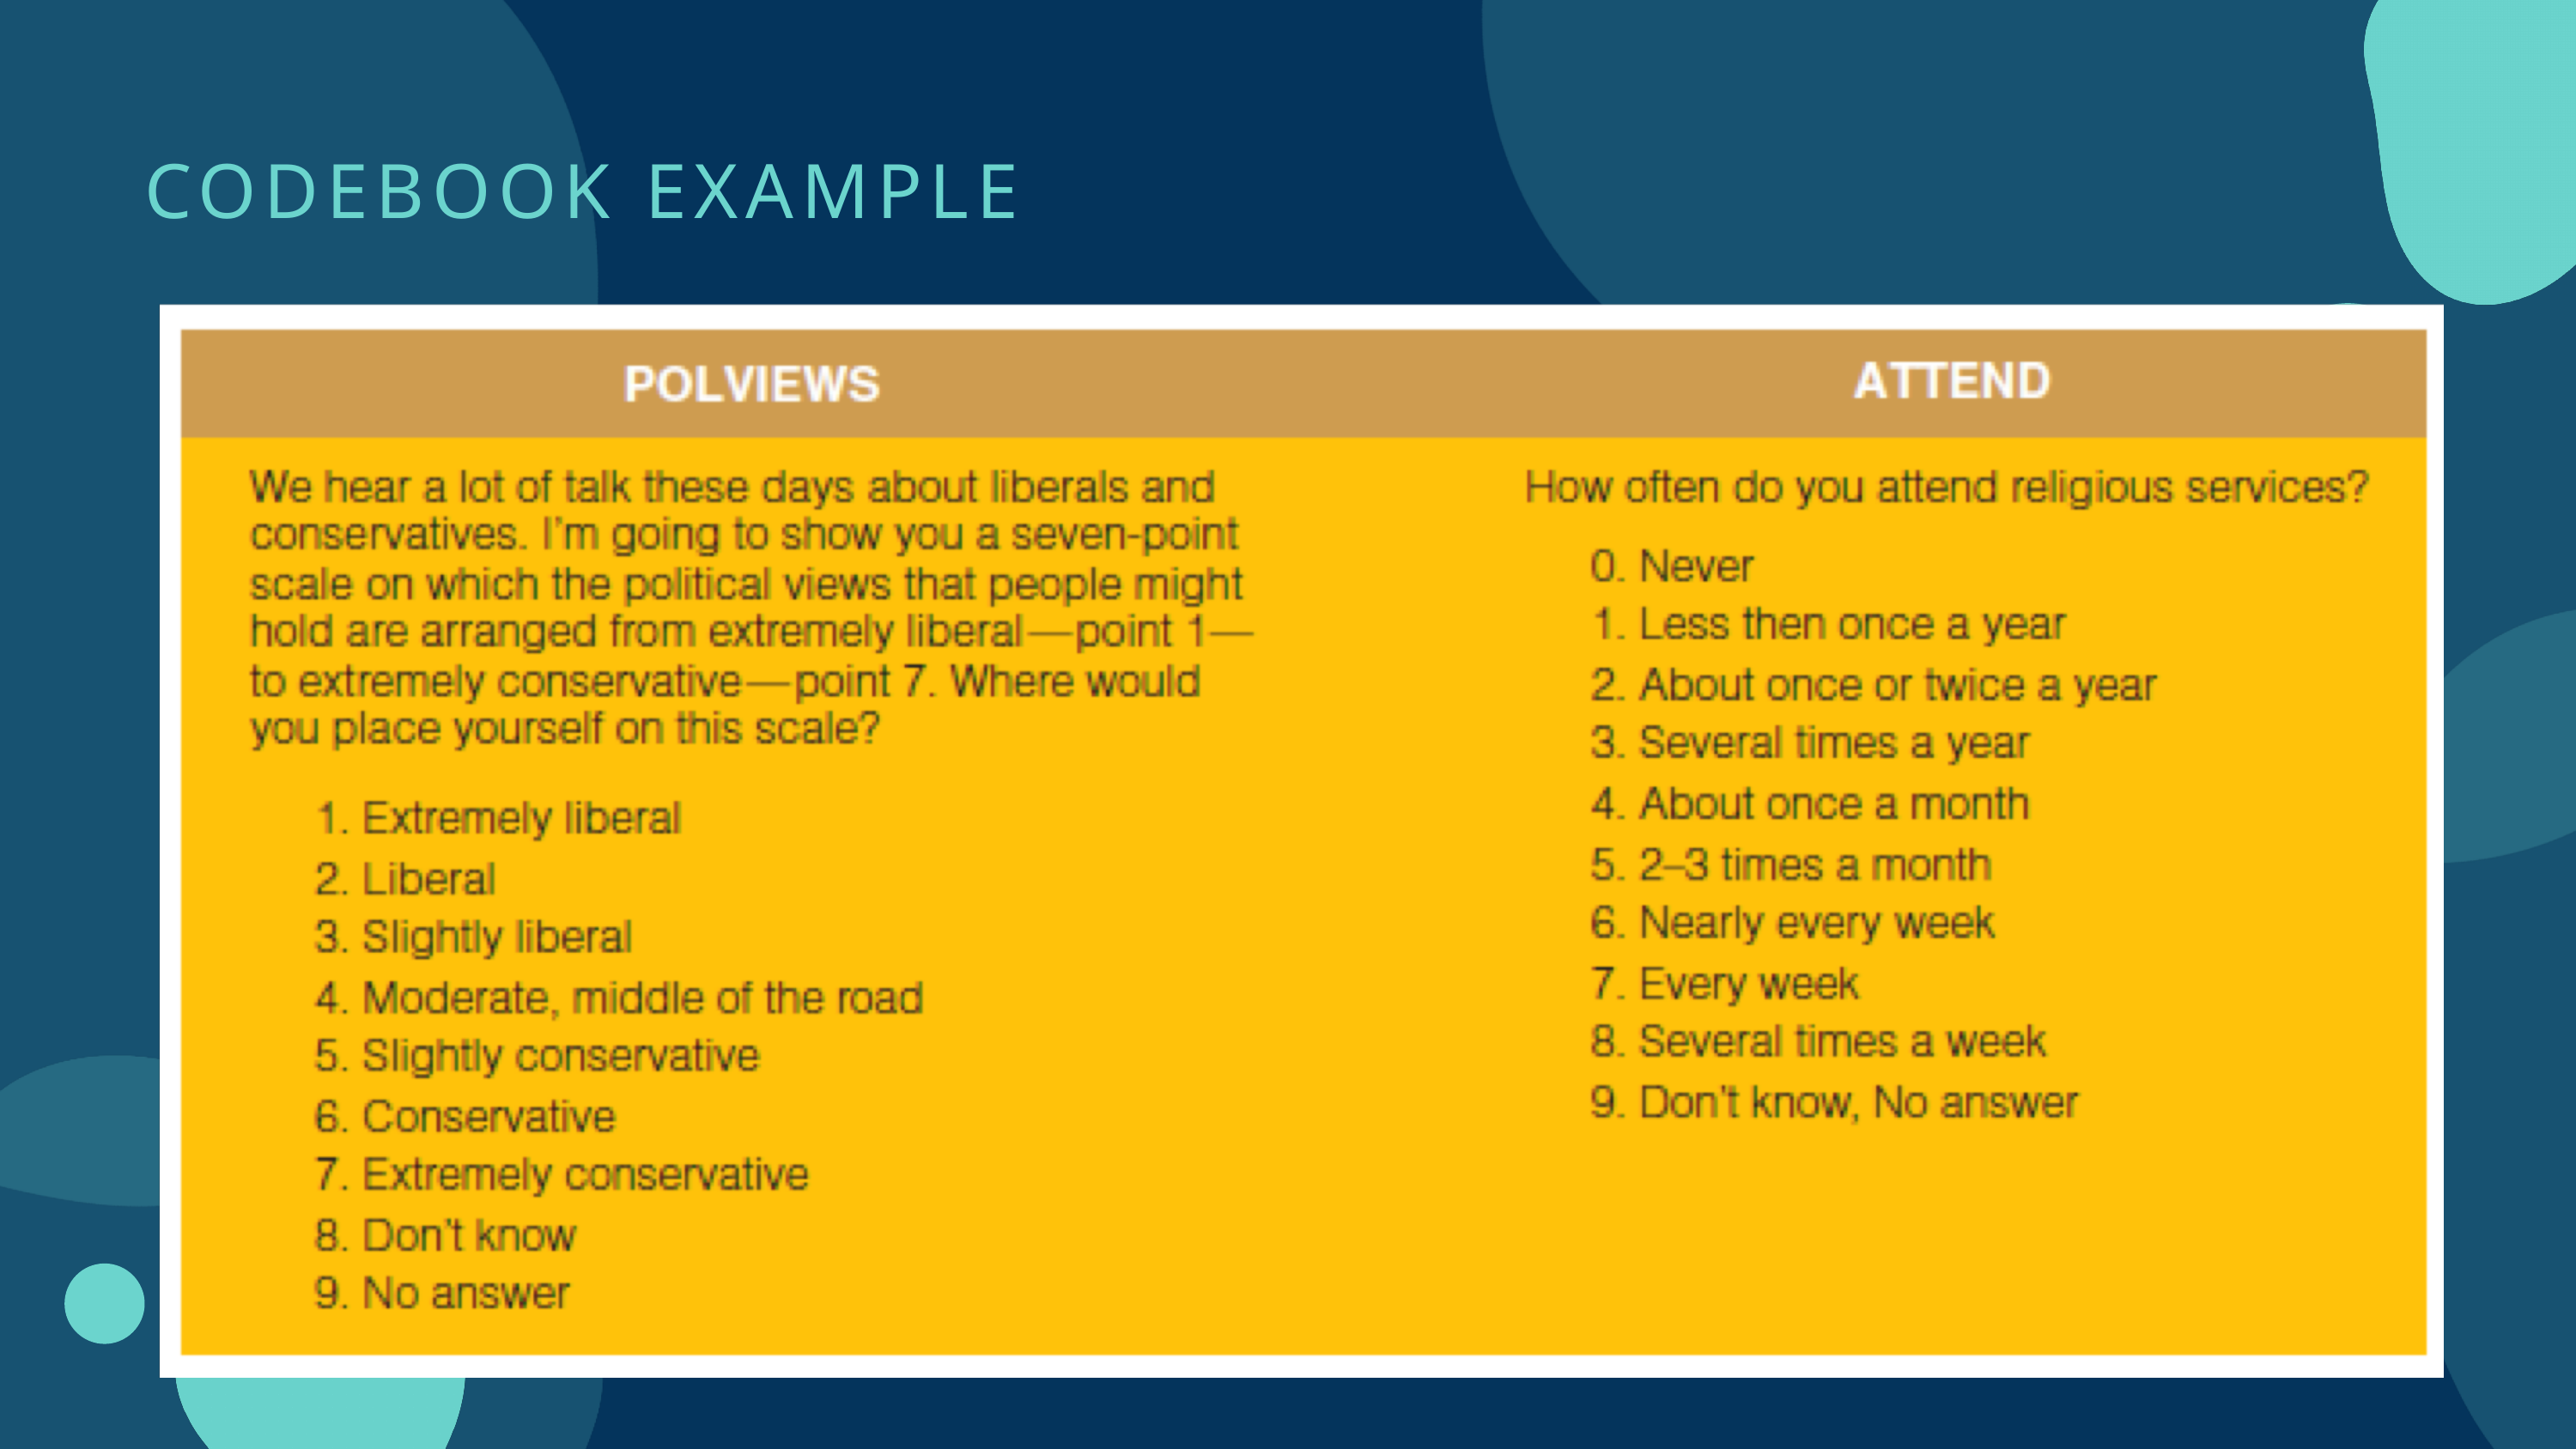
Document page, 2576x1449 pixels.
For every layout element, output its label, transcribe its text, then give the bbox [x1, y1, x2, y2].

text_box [64, 1263, 145, 1344]
text_box CODEBOOK EXAMPLE [678, 143, 1353, 234]
picture [0, 0, 2576, 1449]
